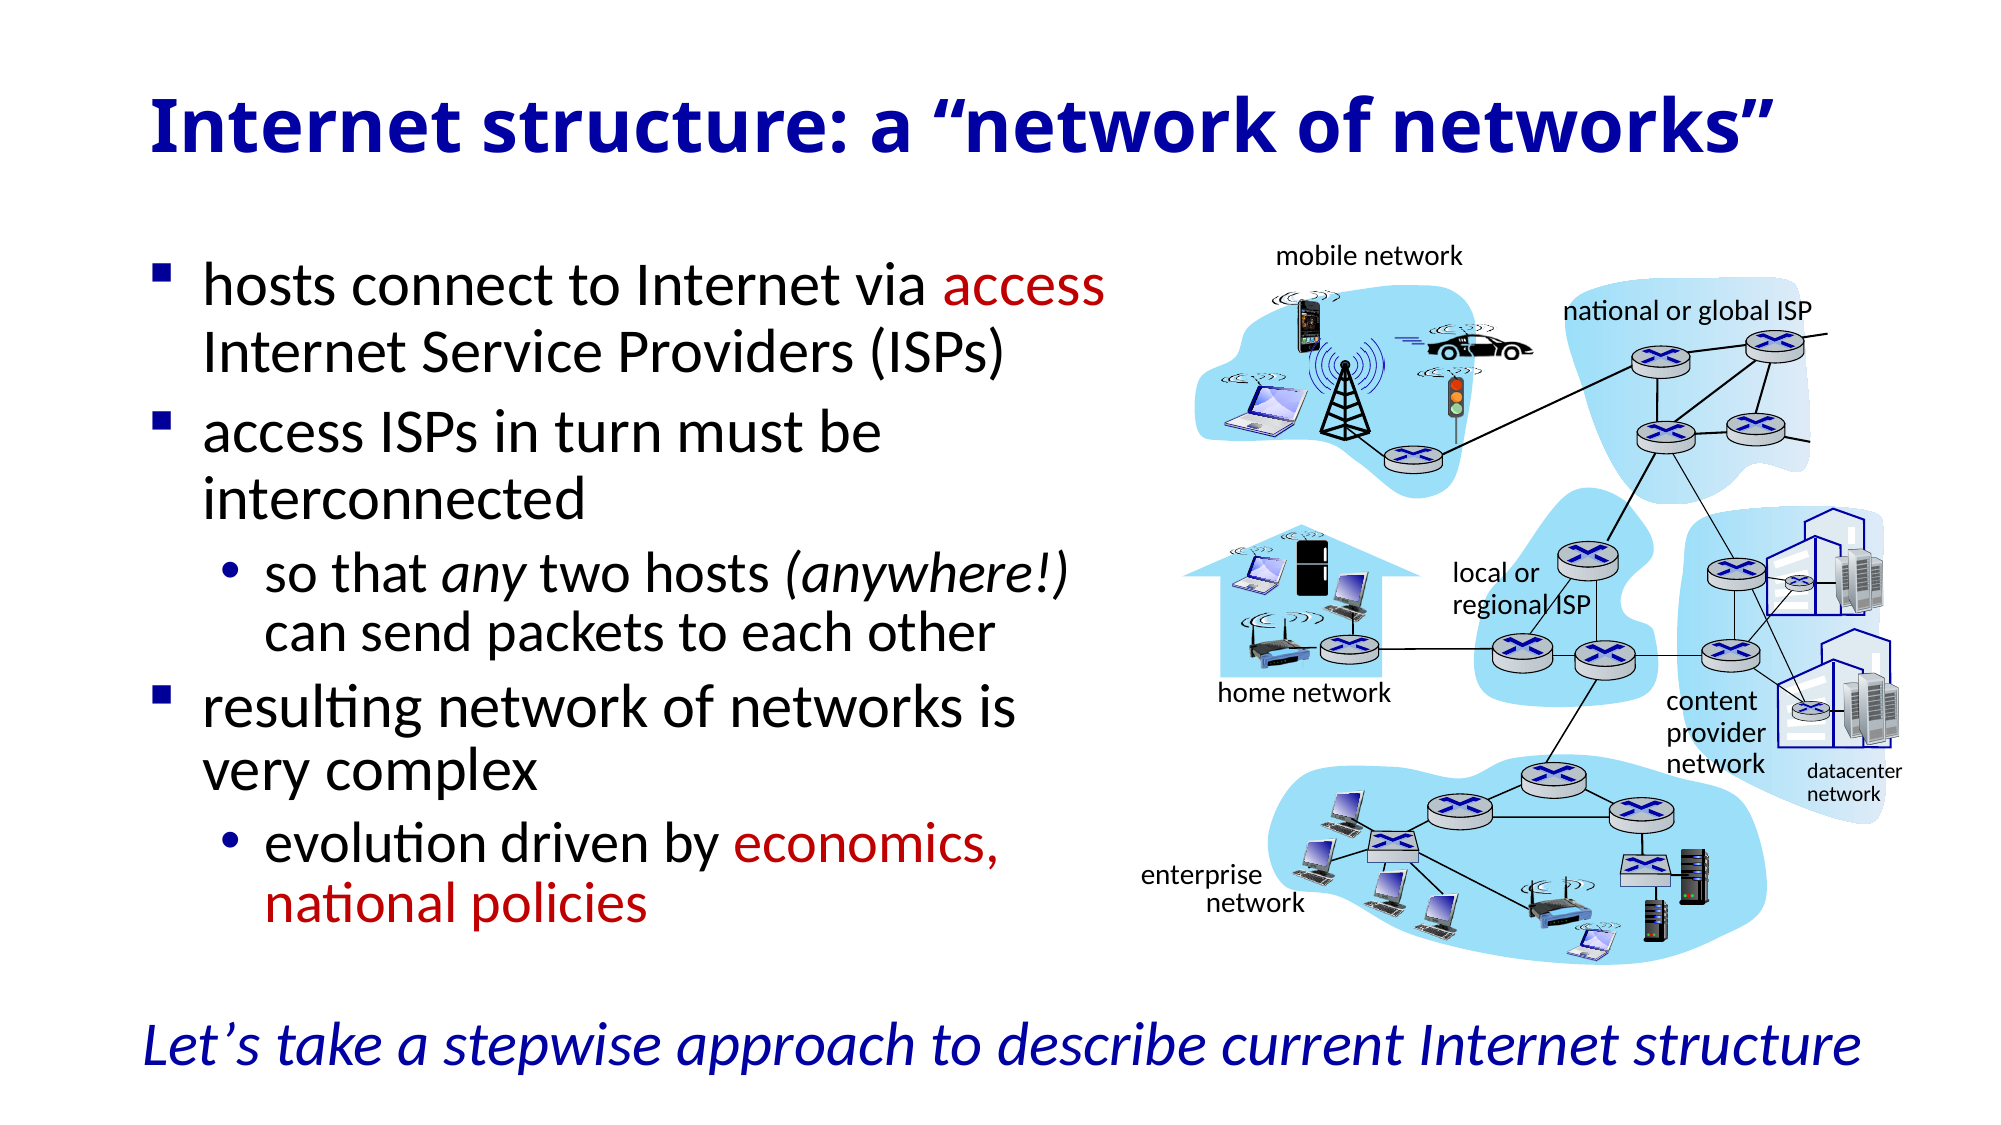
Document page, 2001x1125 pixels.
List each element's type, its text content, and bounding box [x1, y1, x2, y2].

list hosts connect to Internet via access Internet Service Providers (ISPs) access ISPs in turn must be interconnected so that any two hosts (anywhere!) can send packets to each other resulting network of networks is very complex evolution driven by economics, national policies [110, 243, 1132, 1007]
text_box Let’s take a stepwise approach to describe current Internet structure [105, 1007, 2000, 1096]
title Internet structure: a “network of networks” [135, 55, 1861, 202]
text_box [1126, 228, 1925, 967]
